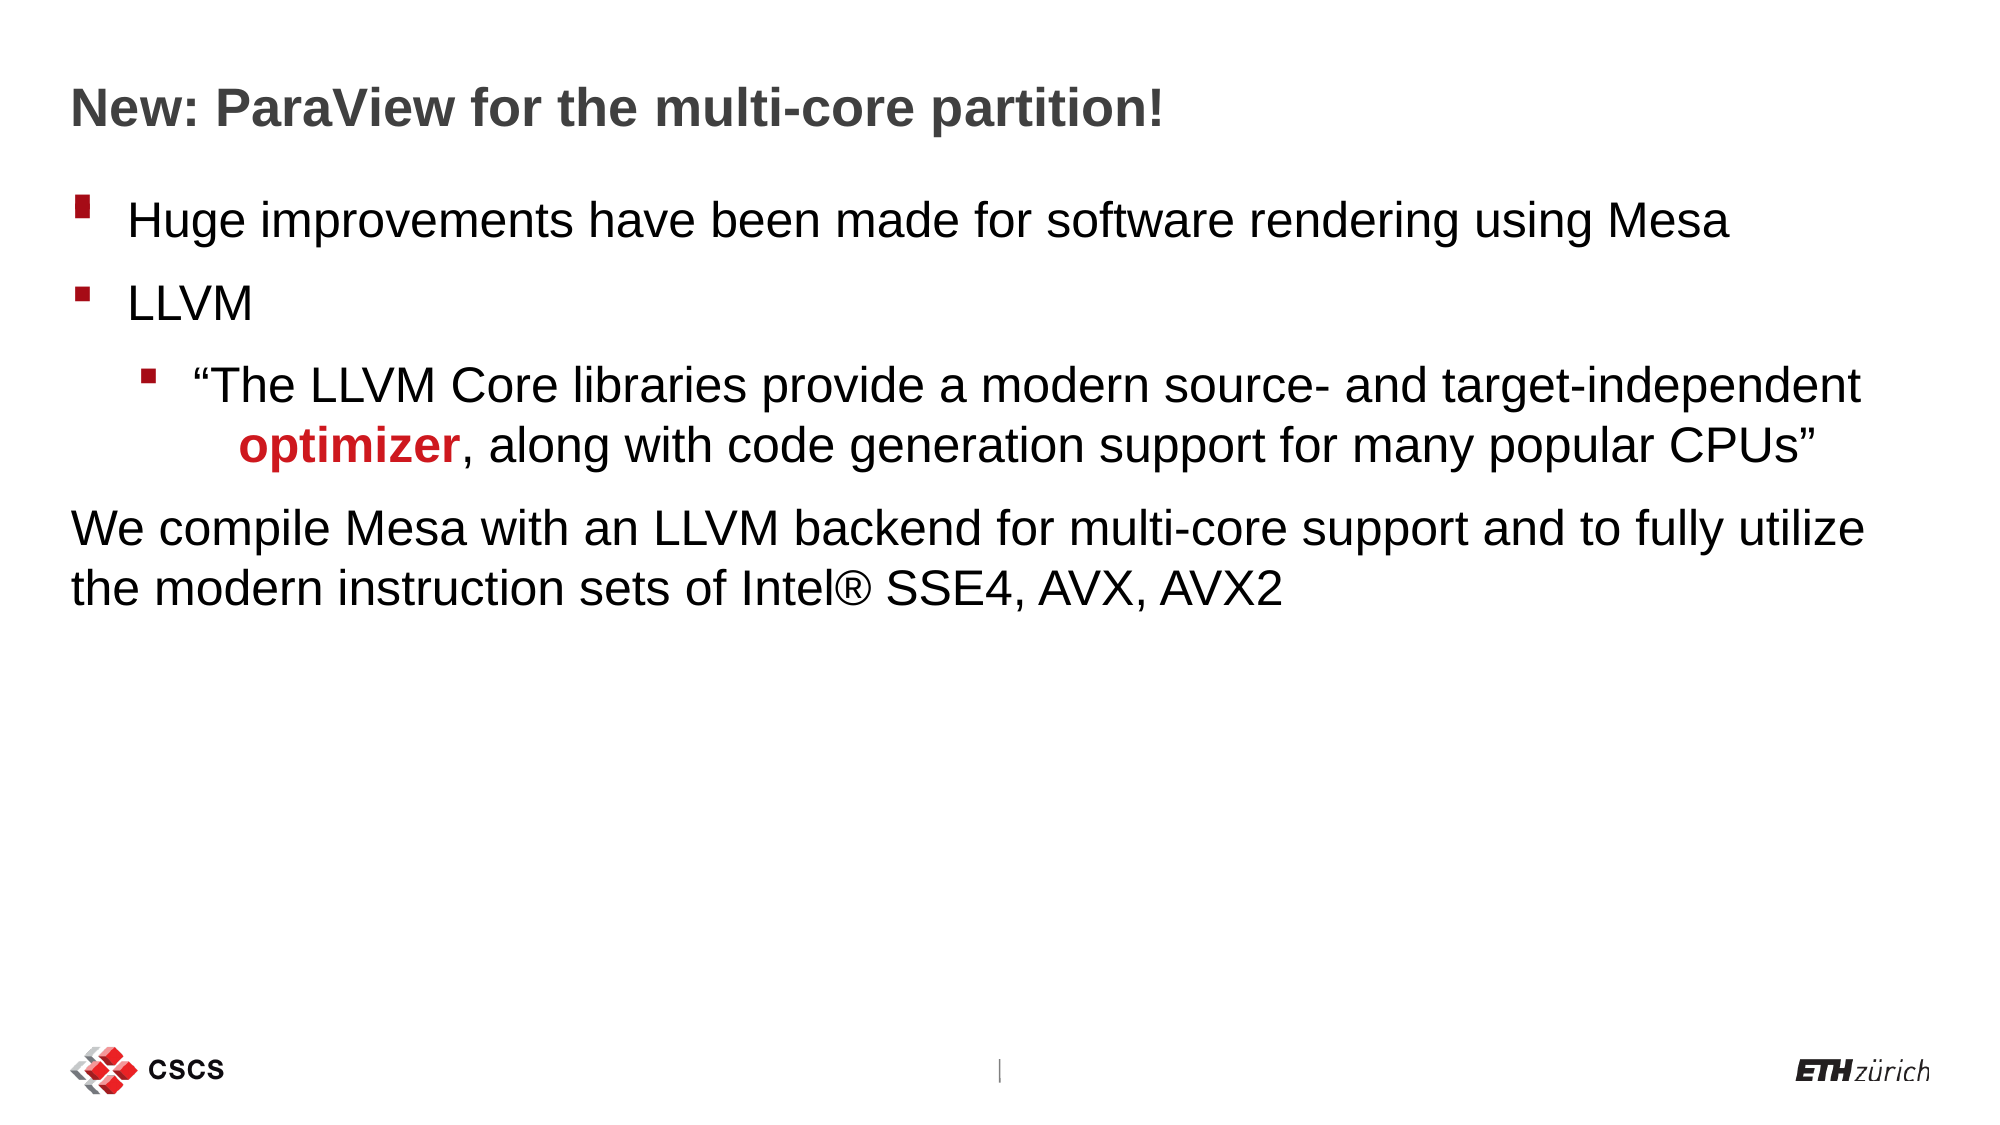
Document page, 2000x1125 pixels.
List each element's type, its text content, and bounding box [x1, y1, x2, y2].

text_box New: ParaView for the multi-core partition! [70, 7, 1929, 149]
text_box Huge improvements have been made for software rendering using Mesa LLVM “The LLVM Core libraries provide a modern source- and target-independent optimizer, along with code generation support for many popular CPUs” We compile Mesa with an LLVM backend for multi-core support and to fully utilize the modern instruction sets of Intel® SSE4, AVX, AVX2 [70, 178, 1929, 1022]
